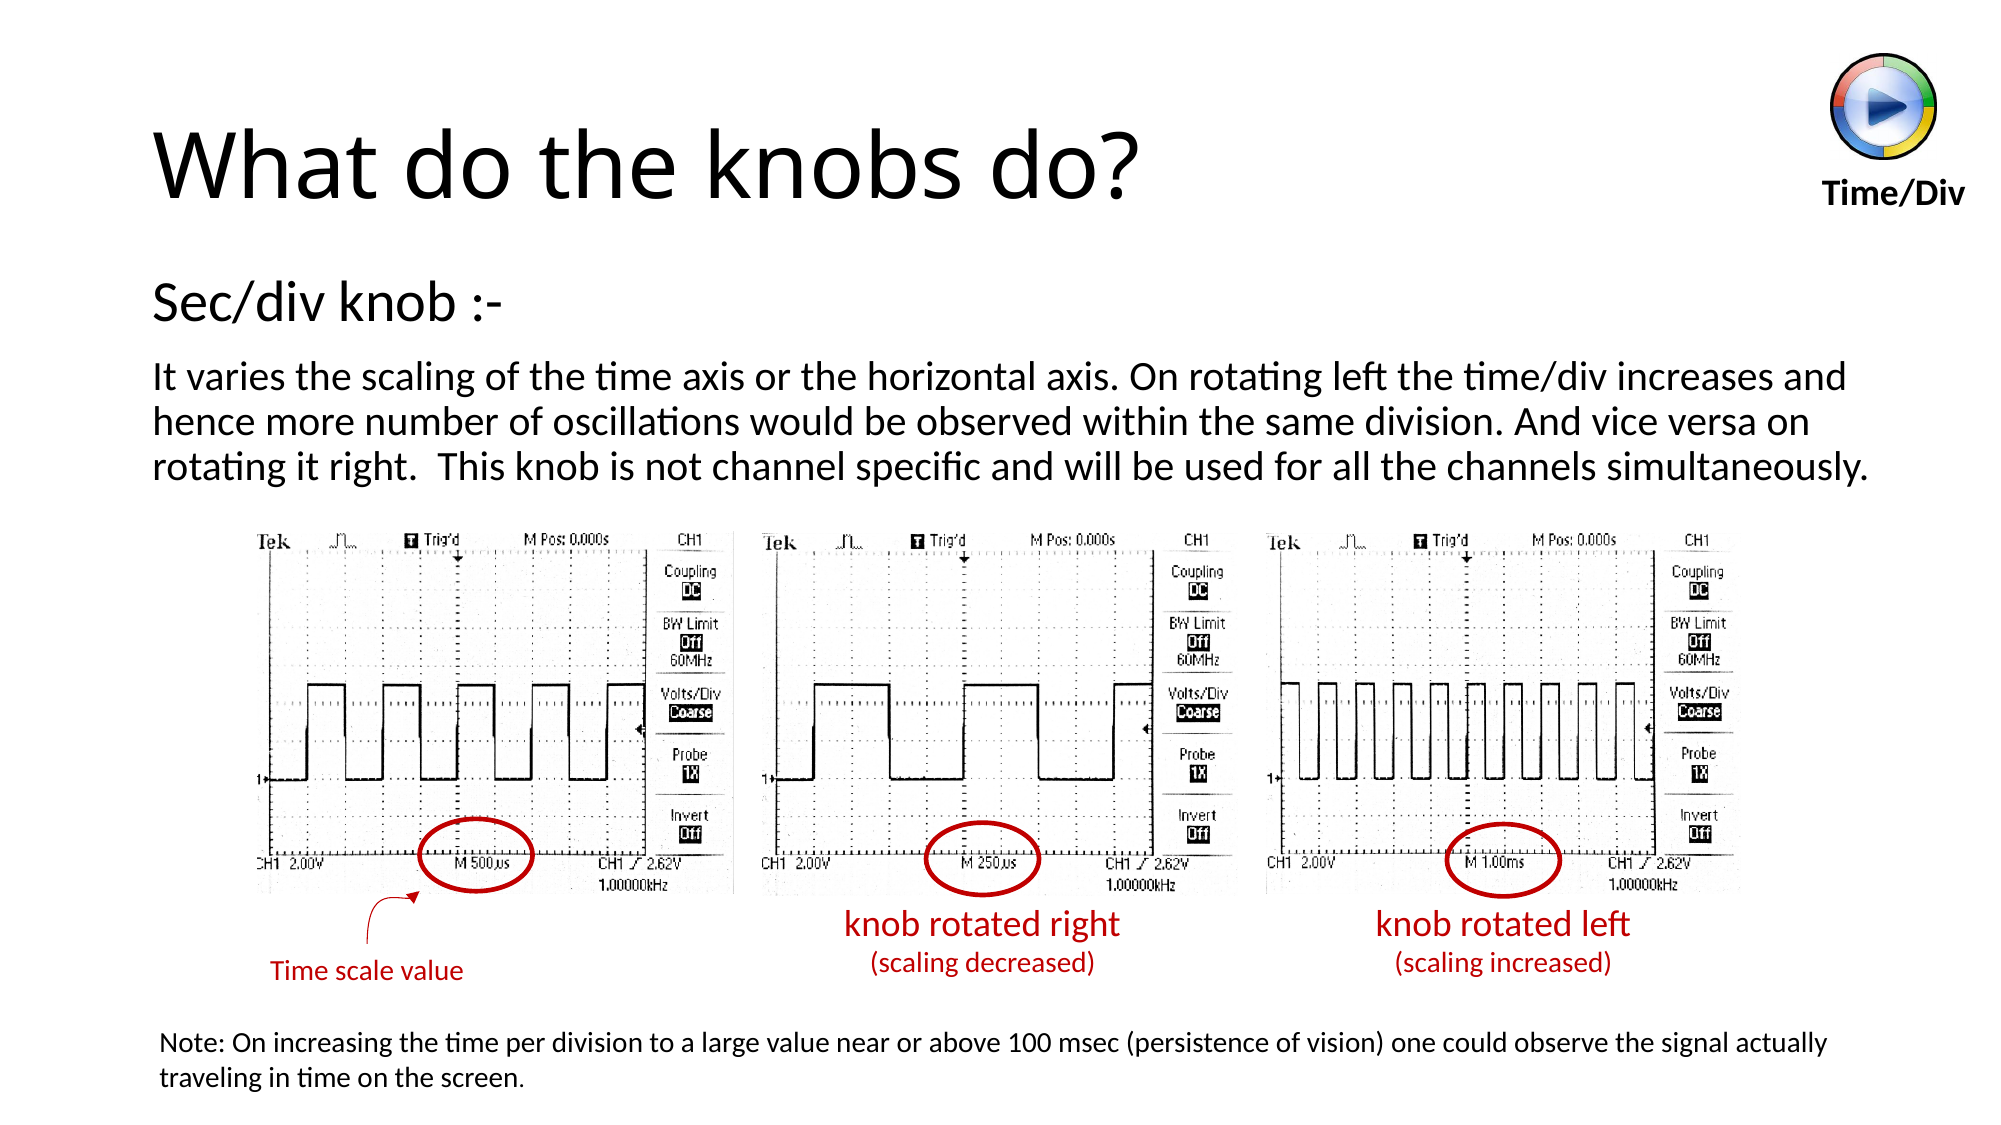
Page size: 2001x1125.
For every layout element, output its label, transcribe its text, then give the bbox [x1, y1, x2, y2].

picture [257, 530, 734, 894]
text_box Time/Div [1807, 160, 1981, 221]
picture [1266, 533, 1741, 894]
title What do the knobs do? [137, 59, 1863, 263]
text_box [366, 891, 420, 944]
picture [762, 533, 1238, 896]
text_box knob rotated right (scaling decreased) [829, 896, 1136, 986]
list Sec/div knob :- It varies the scaling of the time axis or the horizontal axis. On rotating left the time/div increases and hence more number of oscillations would be observed within the same division. And vice versa on rotating it right. This knob is not channel specific and will be used for all the channels simultaneously. [137, 263, 1903, 571]
text_box knob rotated left (scaling increased) [1360, 894, 1646, 986]
text_box Time scale value [255, 943, 479, 994]
text_box Note: On increasing the time per division to a large value near or above 100 msec (persistence of vision) one could observe the signal actually traveling in time on the screen. [144, 1016, 1851, 1125]
picture [1829, 53, 1937, 161]
